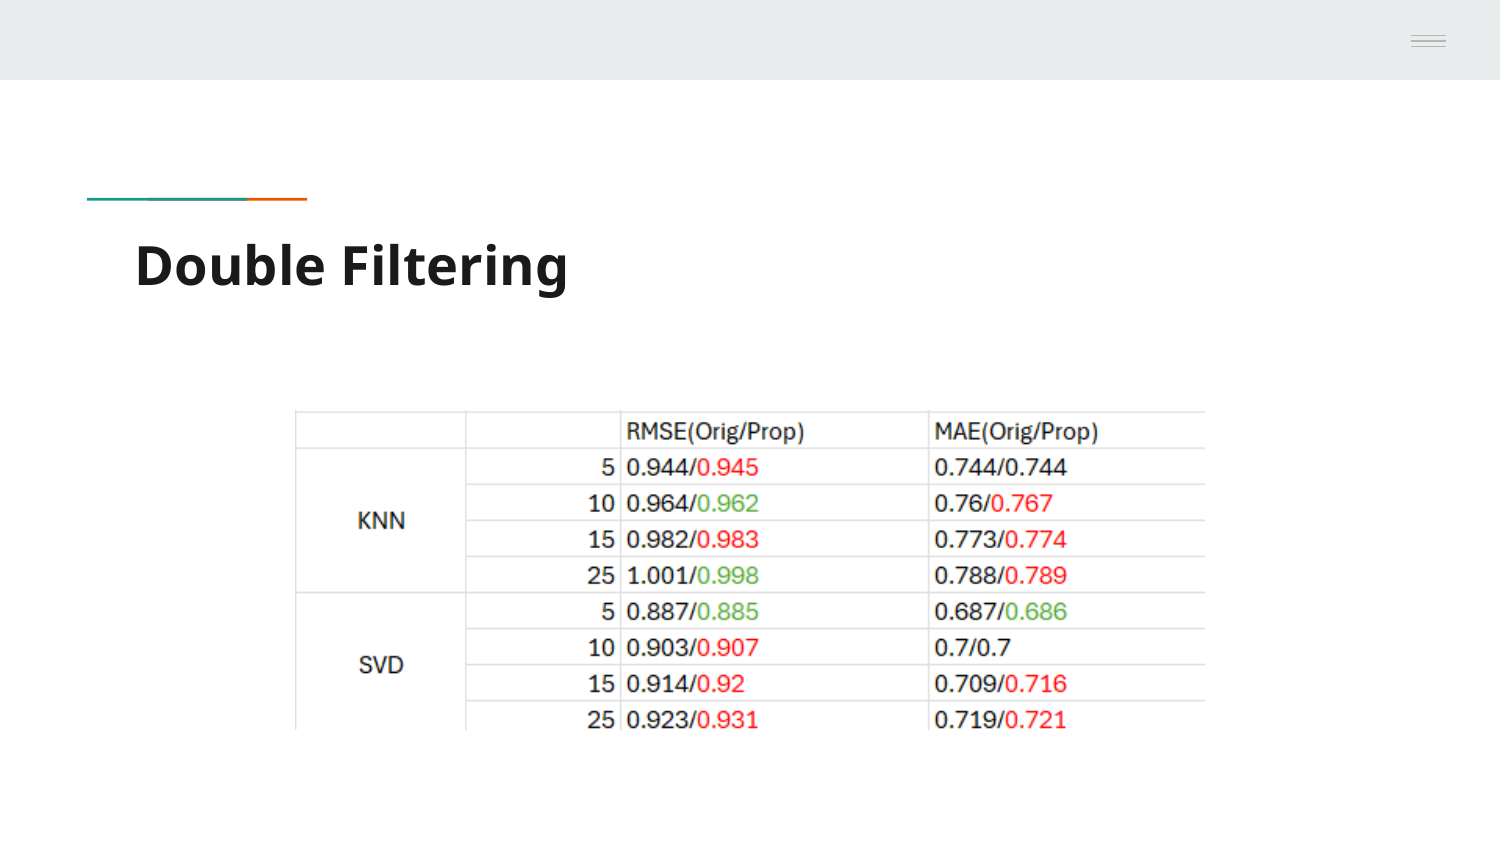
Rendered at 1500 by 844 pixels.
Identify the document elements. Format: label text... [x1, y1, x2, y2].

picture [295, 410, 1205, 730]
title Double Filtering [119, 216, 860, 305]
